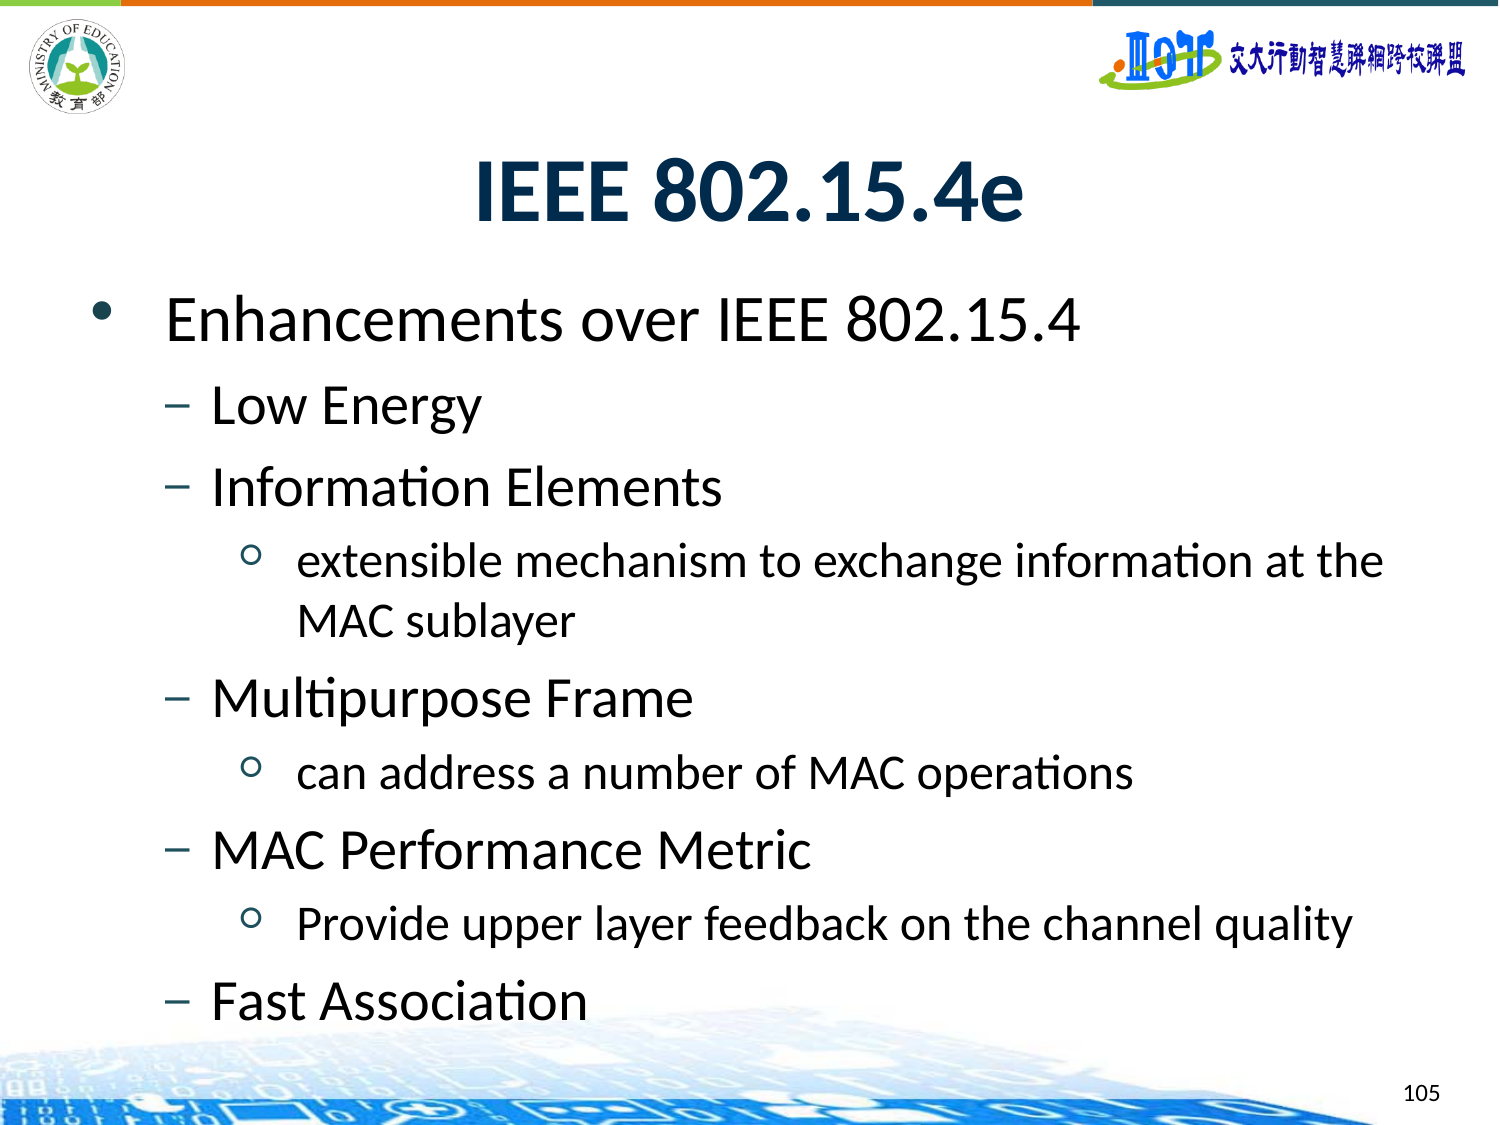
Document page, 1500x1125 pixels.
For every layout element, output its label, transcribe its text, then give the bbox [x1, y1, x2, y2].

slide_number 105 [1387, 1069, 1484, 1125]
list Enhancements over IEEE 802.15.4 Low Energy Information Elements extensible mechanism to exchange information at the MAC sublayer Multipurpose Frame can address a number of MAC operations MAC Performance Metric Provide upper layer feedback on the channel quality Fast Association [75, 267, 1425, 1094]
picture [29, 19, 125, 114]
picture [0, 987, 1377, 1125]
picture [1099, 30, 1465, 90]
title IEEE 802.15.4e [75, 101, 1425, 267]
